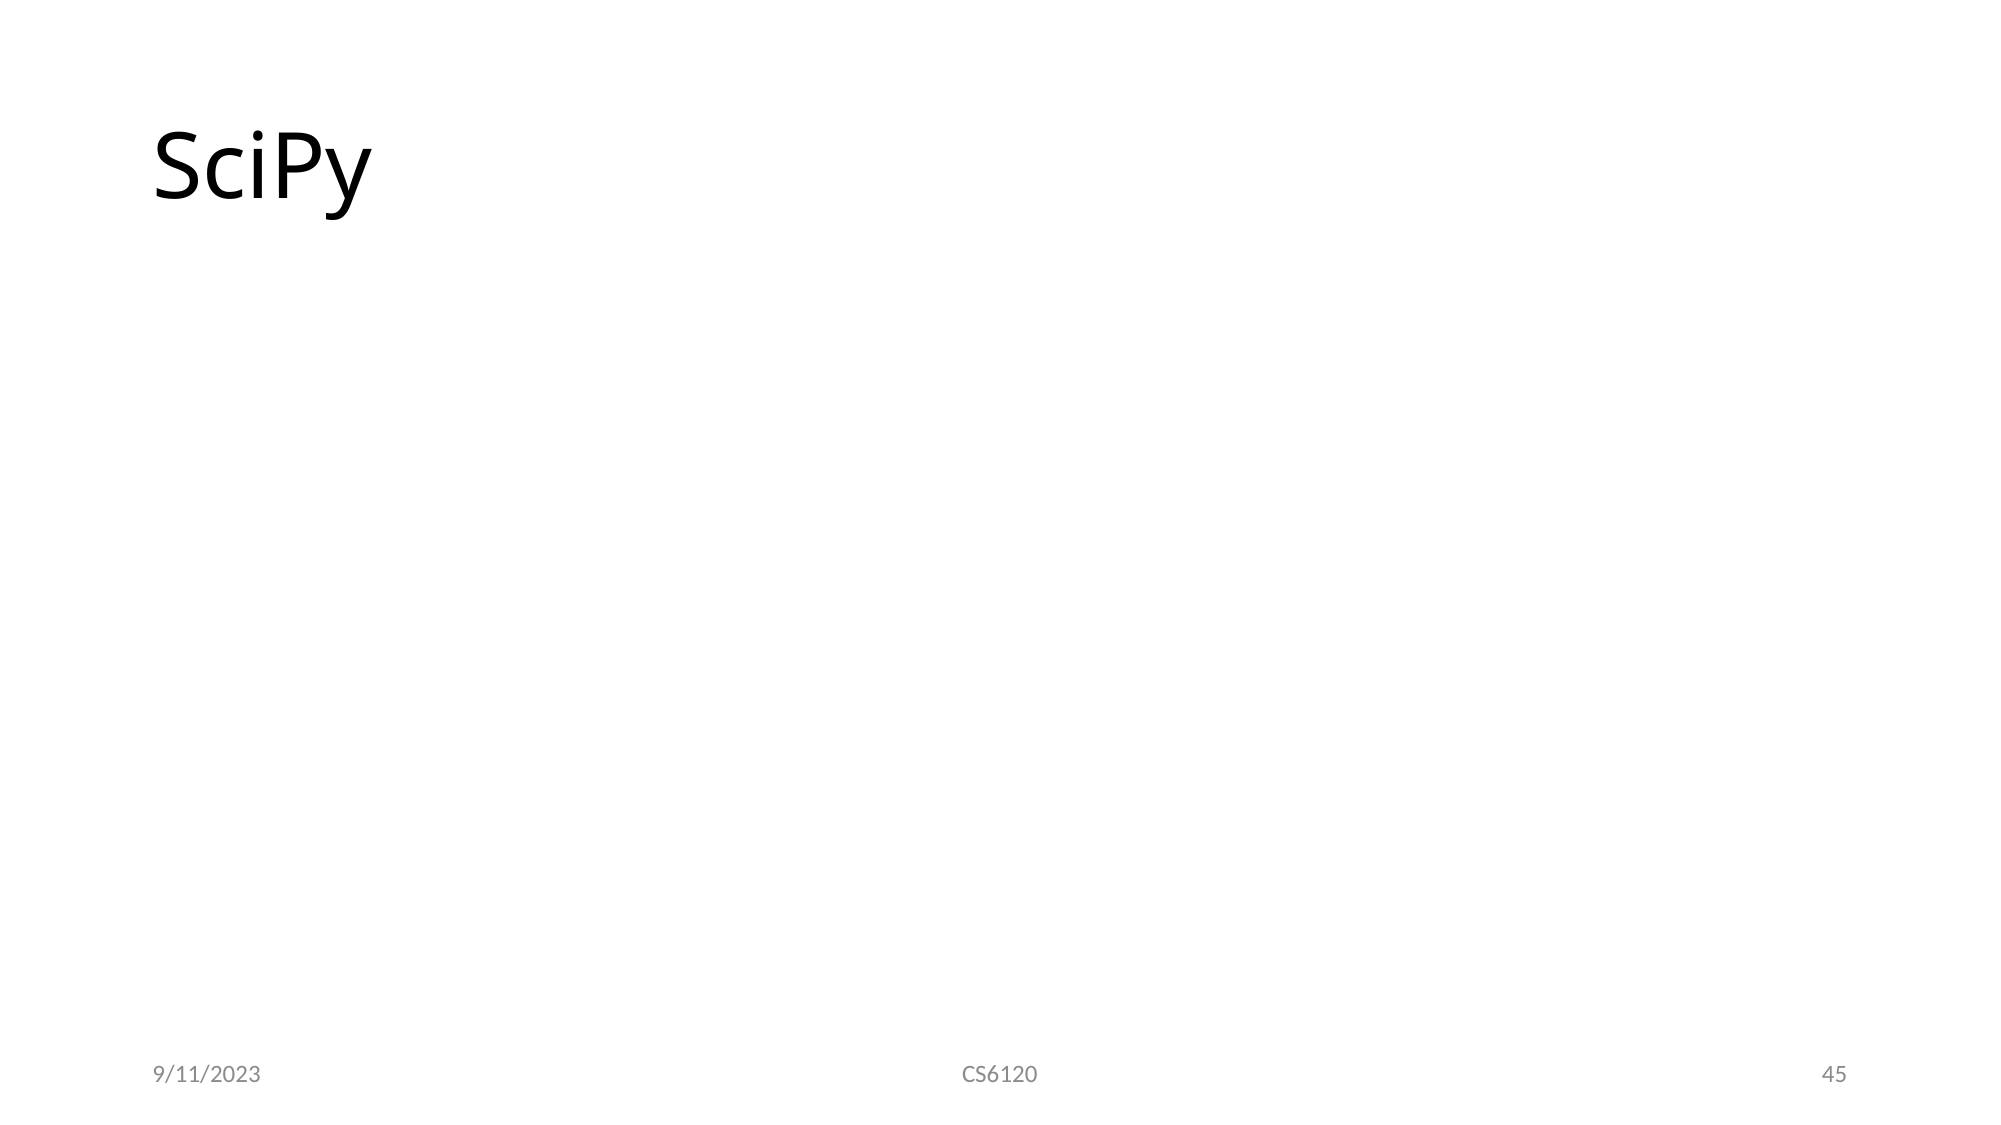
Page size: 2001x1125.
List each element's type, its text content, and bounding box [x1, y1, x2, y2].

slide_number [137, 1042, 588, 1103]
slide_number 45 [1412, 1042, 1863, 1103]
title SciPy [137, 59, 1863, 278]
footer CS6120 [662, 1042, 1338, 1103]
